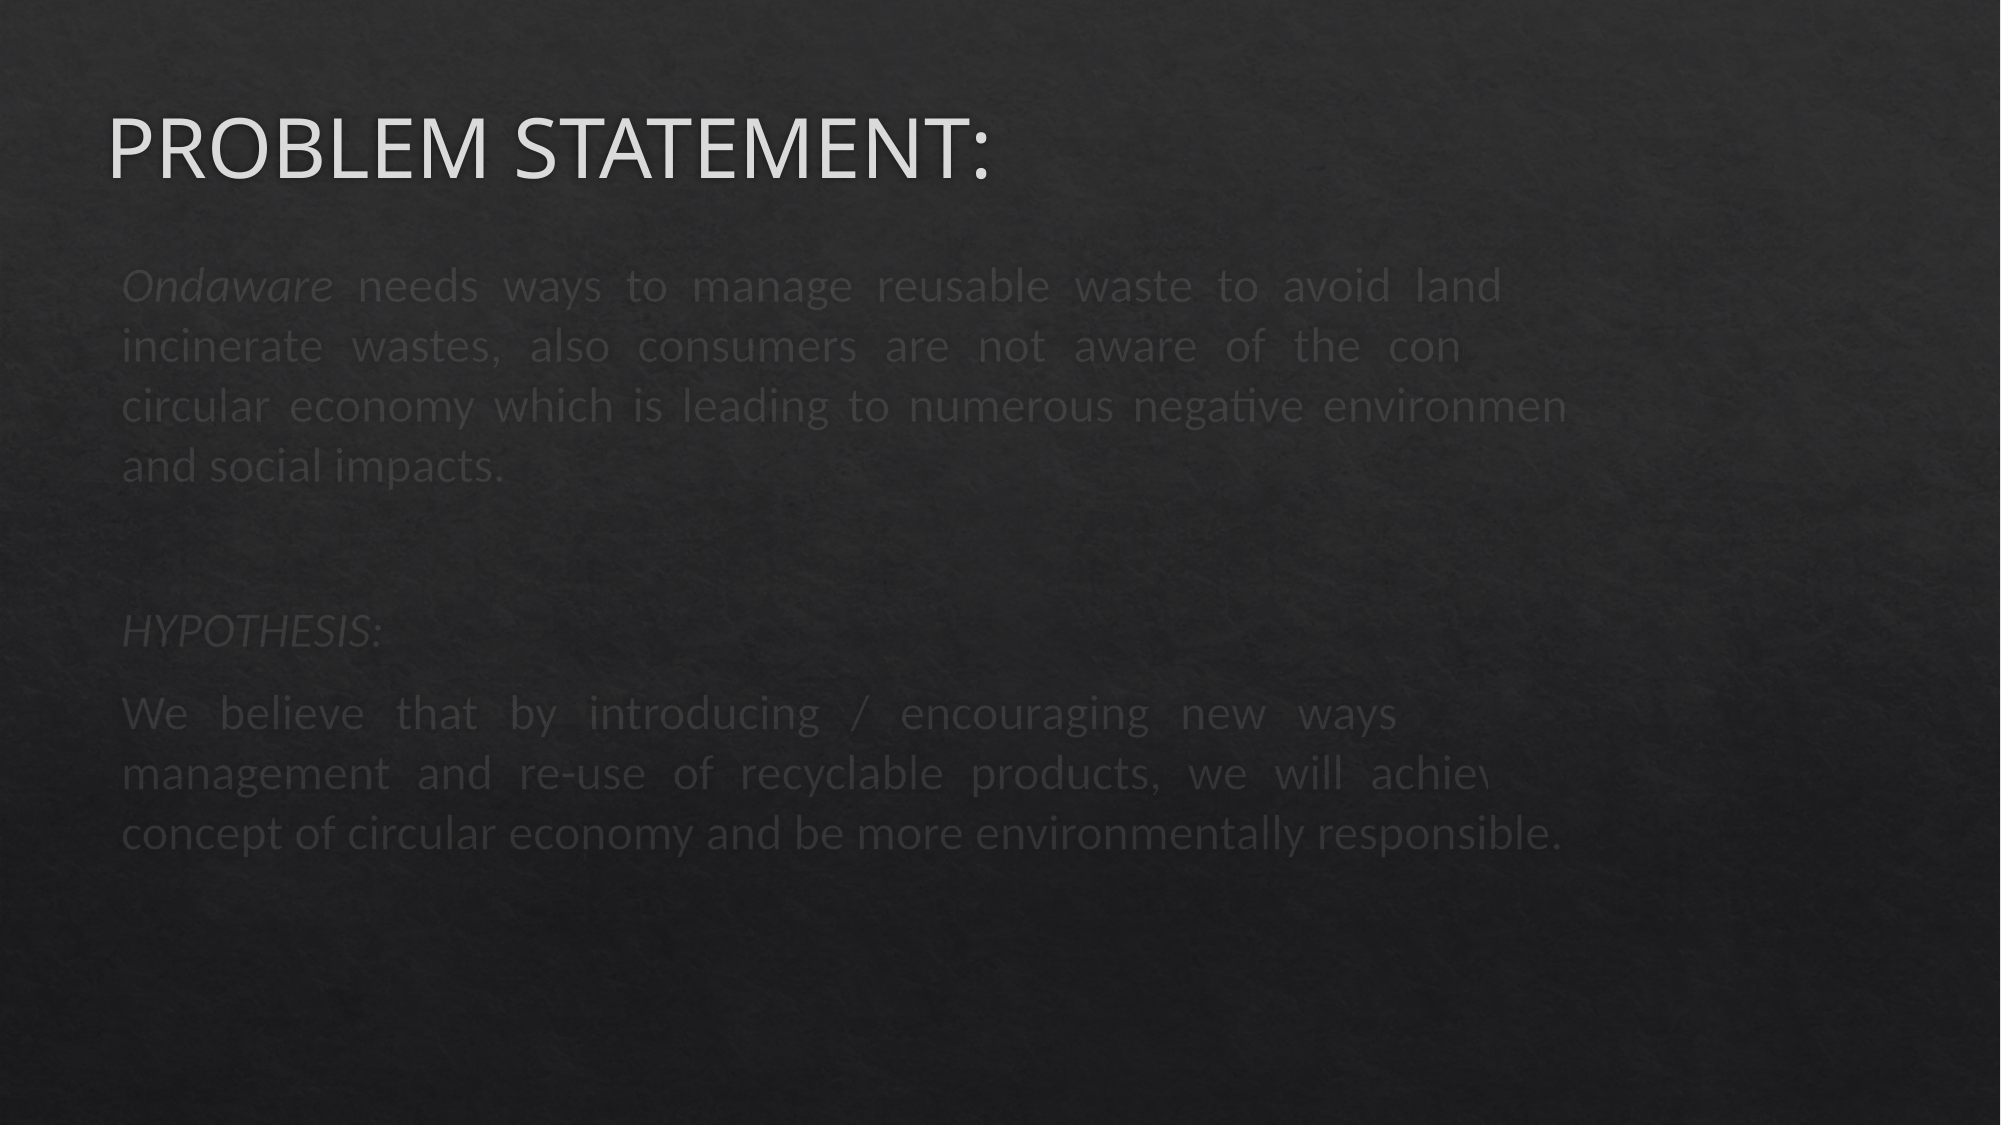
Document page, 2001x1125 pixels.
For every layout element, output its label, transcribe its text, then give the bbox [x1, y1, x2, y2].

list Ondaware needs ways to manage reusable waste to avoid landfill or incinerate wastes, also consumers are not aware of the concept of circular economy which is leading to numerous negative environmental and social impacts. HYPOTHESIS: We believe that by introducing / encouraging new ways of waste management and re-use of recyclable products, we will achieve the concept of circular economy and be more environmentally responsible. [106, 244, 1635, 1085]
title PROBLEM STATEMENT: [90, 65, 1790, 225]
